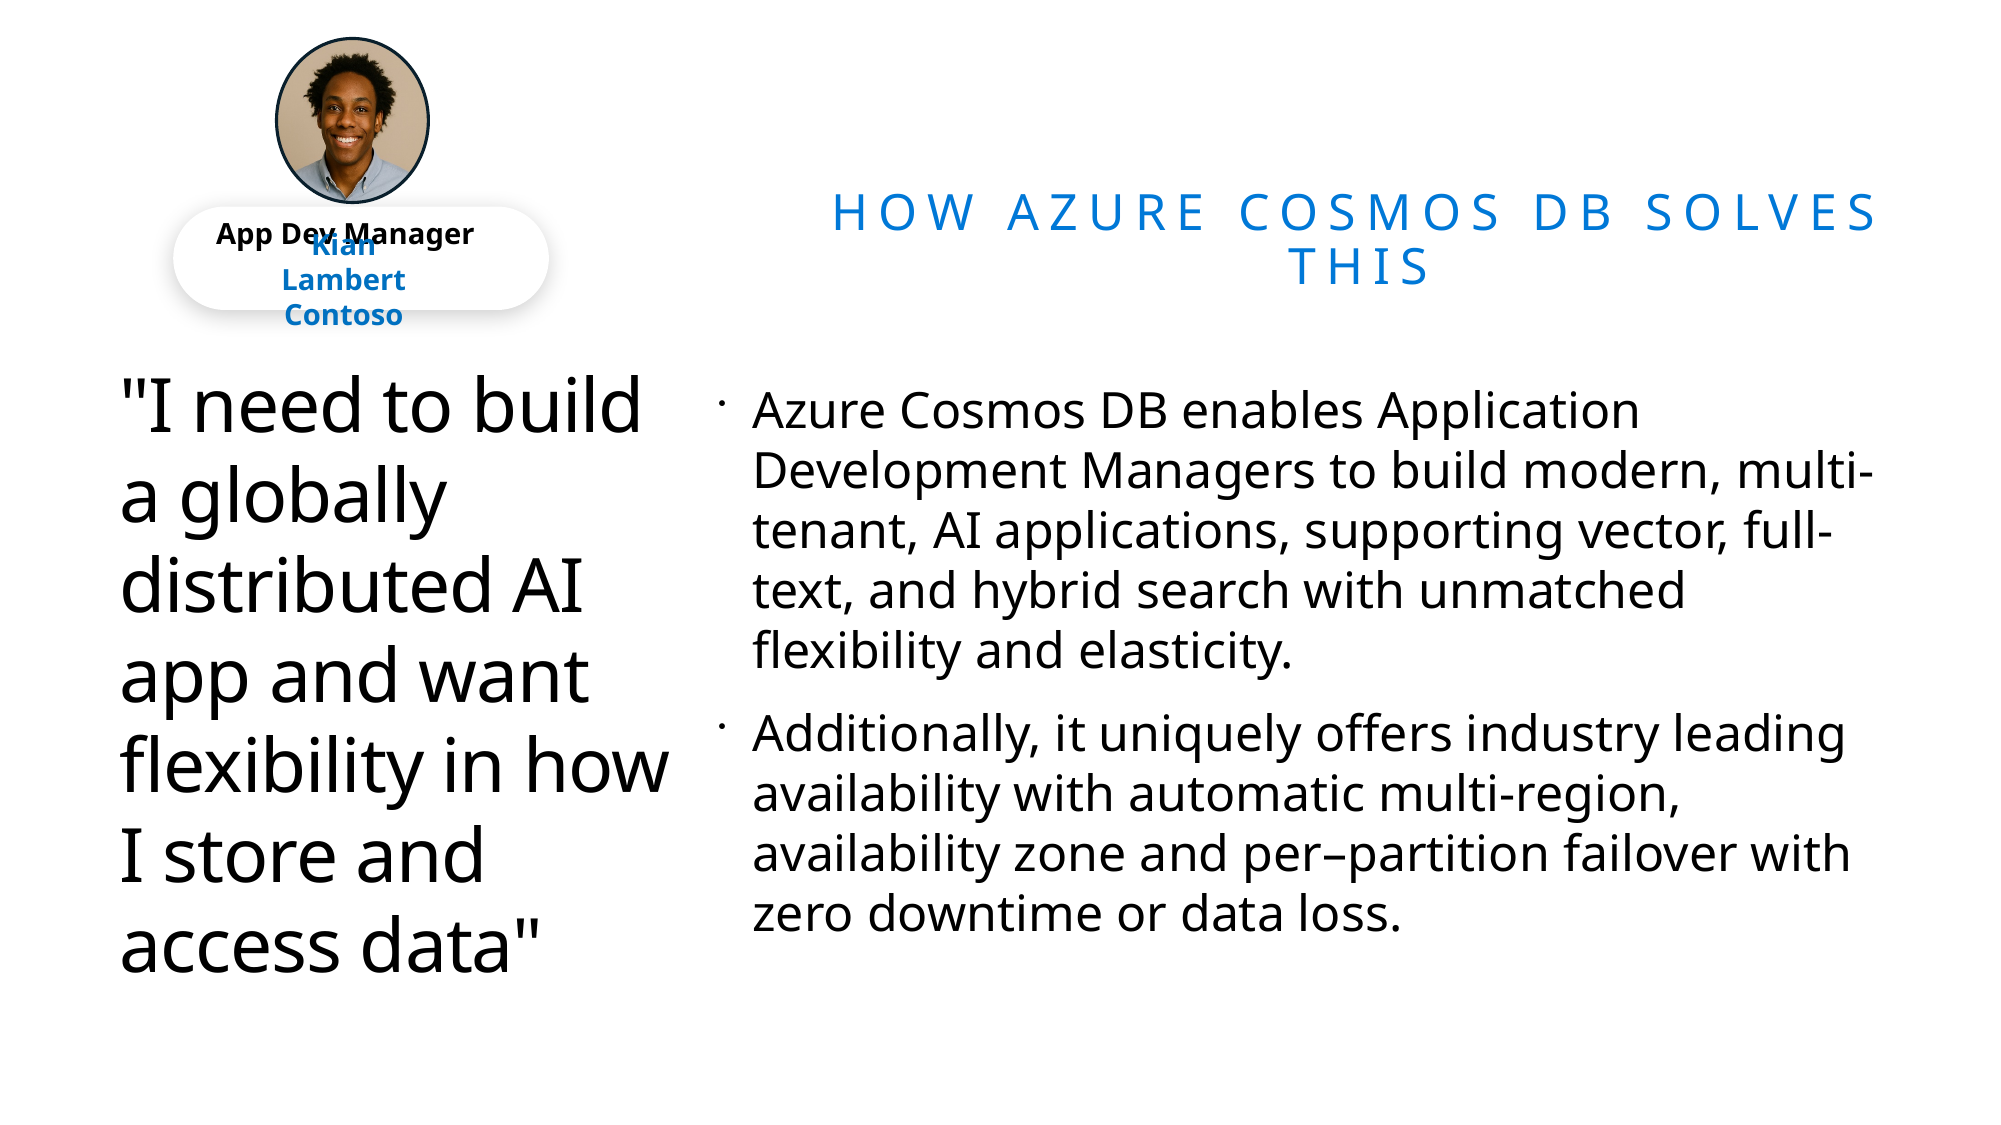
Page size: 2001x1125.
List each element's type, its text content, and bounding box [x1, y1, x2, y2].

picture [276, 38, 429, 203]
text_box Kian Lambert Contoso [249, 226, 439, 332]
title How Azure Cosmos DB solves this [737, 172, 1979, 264]
text_box App Dev Manager [216, 215, 516, 251]
text_box "I need to build a globally distributed AI app and want flexibility in how I store and access data" [119, 357, 674, 988]
text_box [173, 206, 549, 310]
text_box Azure Cosmos DB enables Application Development Managers to build modern, multi-tenant, AI applications, supporting vector, full-text, and hybrid search with unmatched flexibility and elasticity. Additionally, it uniquely offers industry leading availability with automatic multi-region, availability zone and per–partition failover with zero downtime or data loss. [714, 378, 1905, 1024]
